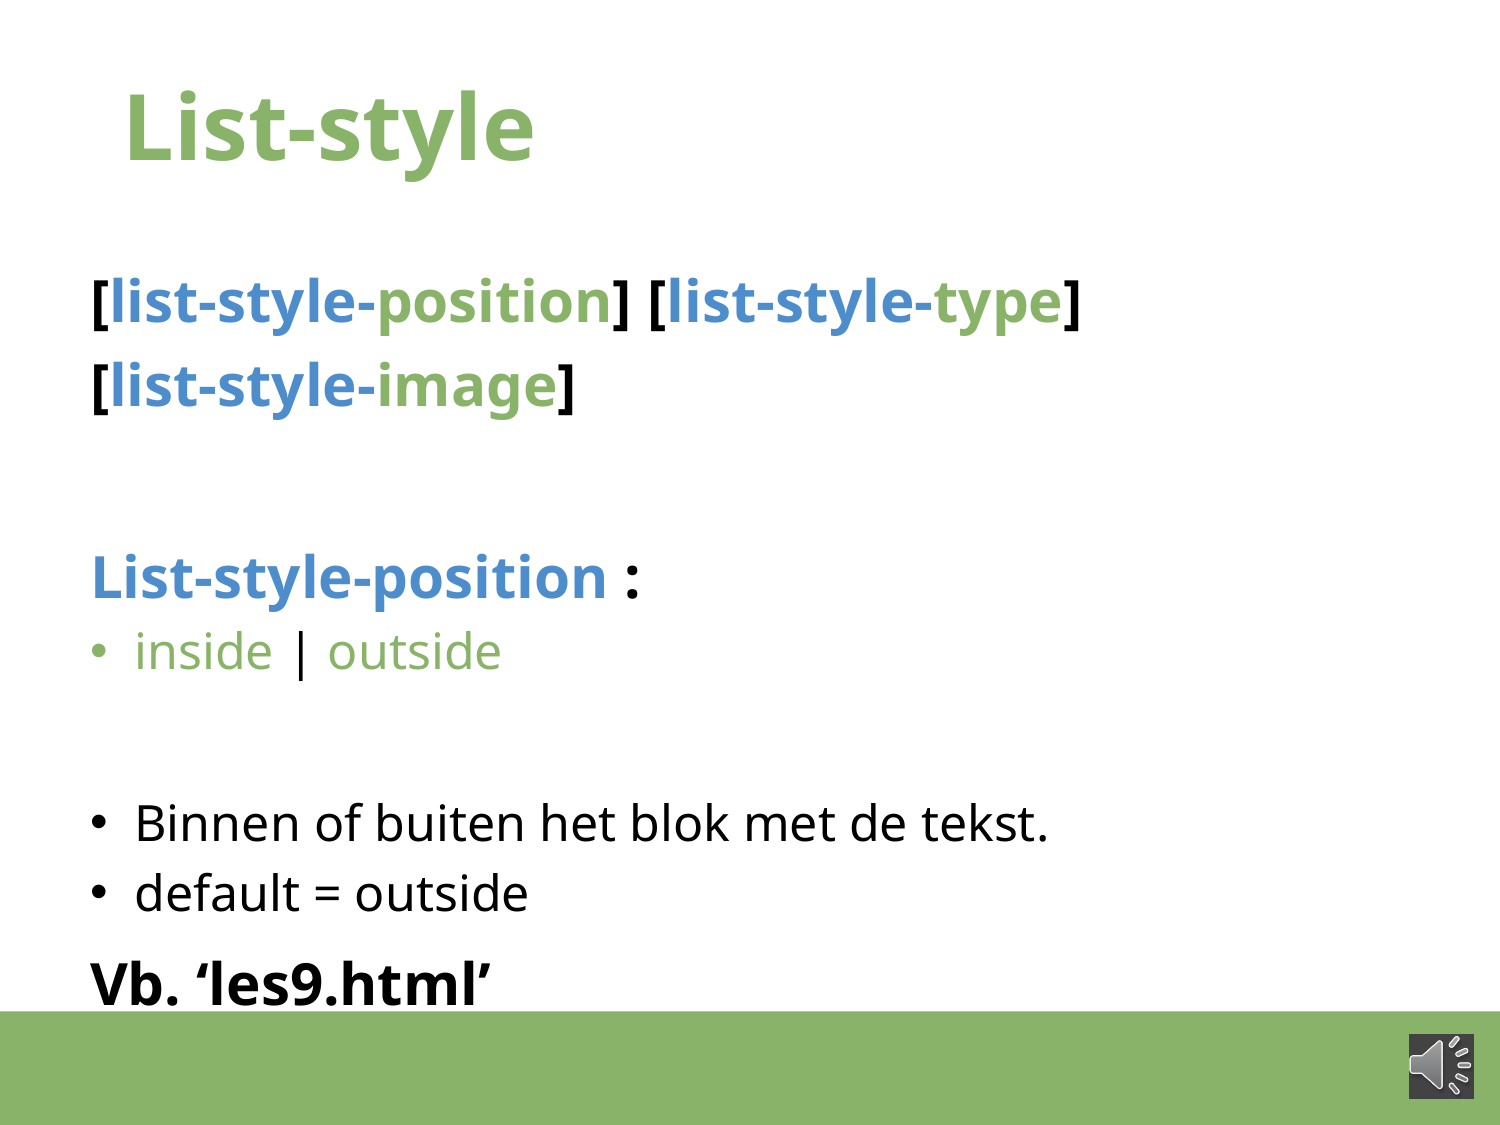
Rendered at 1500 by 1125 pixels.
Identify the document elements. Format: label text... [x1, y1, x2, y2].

list [list-style-position] [list-style-type] [list-style-image] List-style-position : inside | outside Binnen of buiten het blok met de tekst. default = outside Vb. ‘les9.html’ [75, 243, 1425, 1025]
title List-style [107, 30, 1425, 218]
picture [1408, 1033, 1476, 1101]
